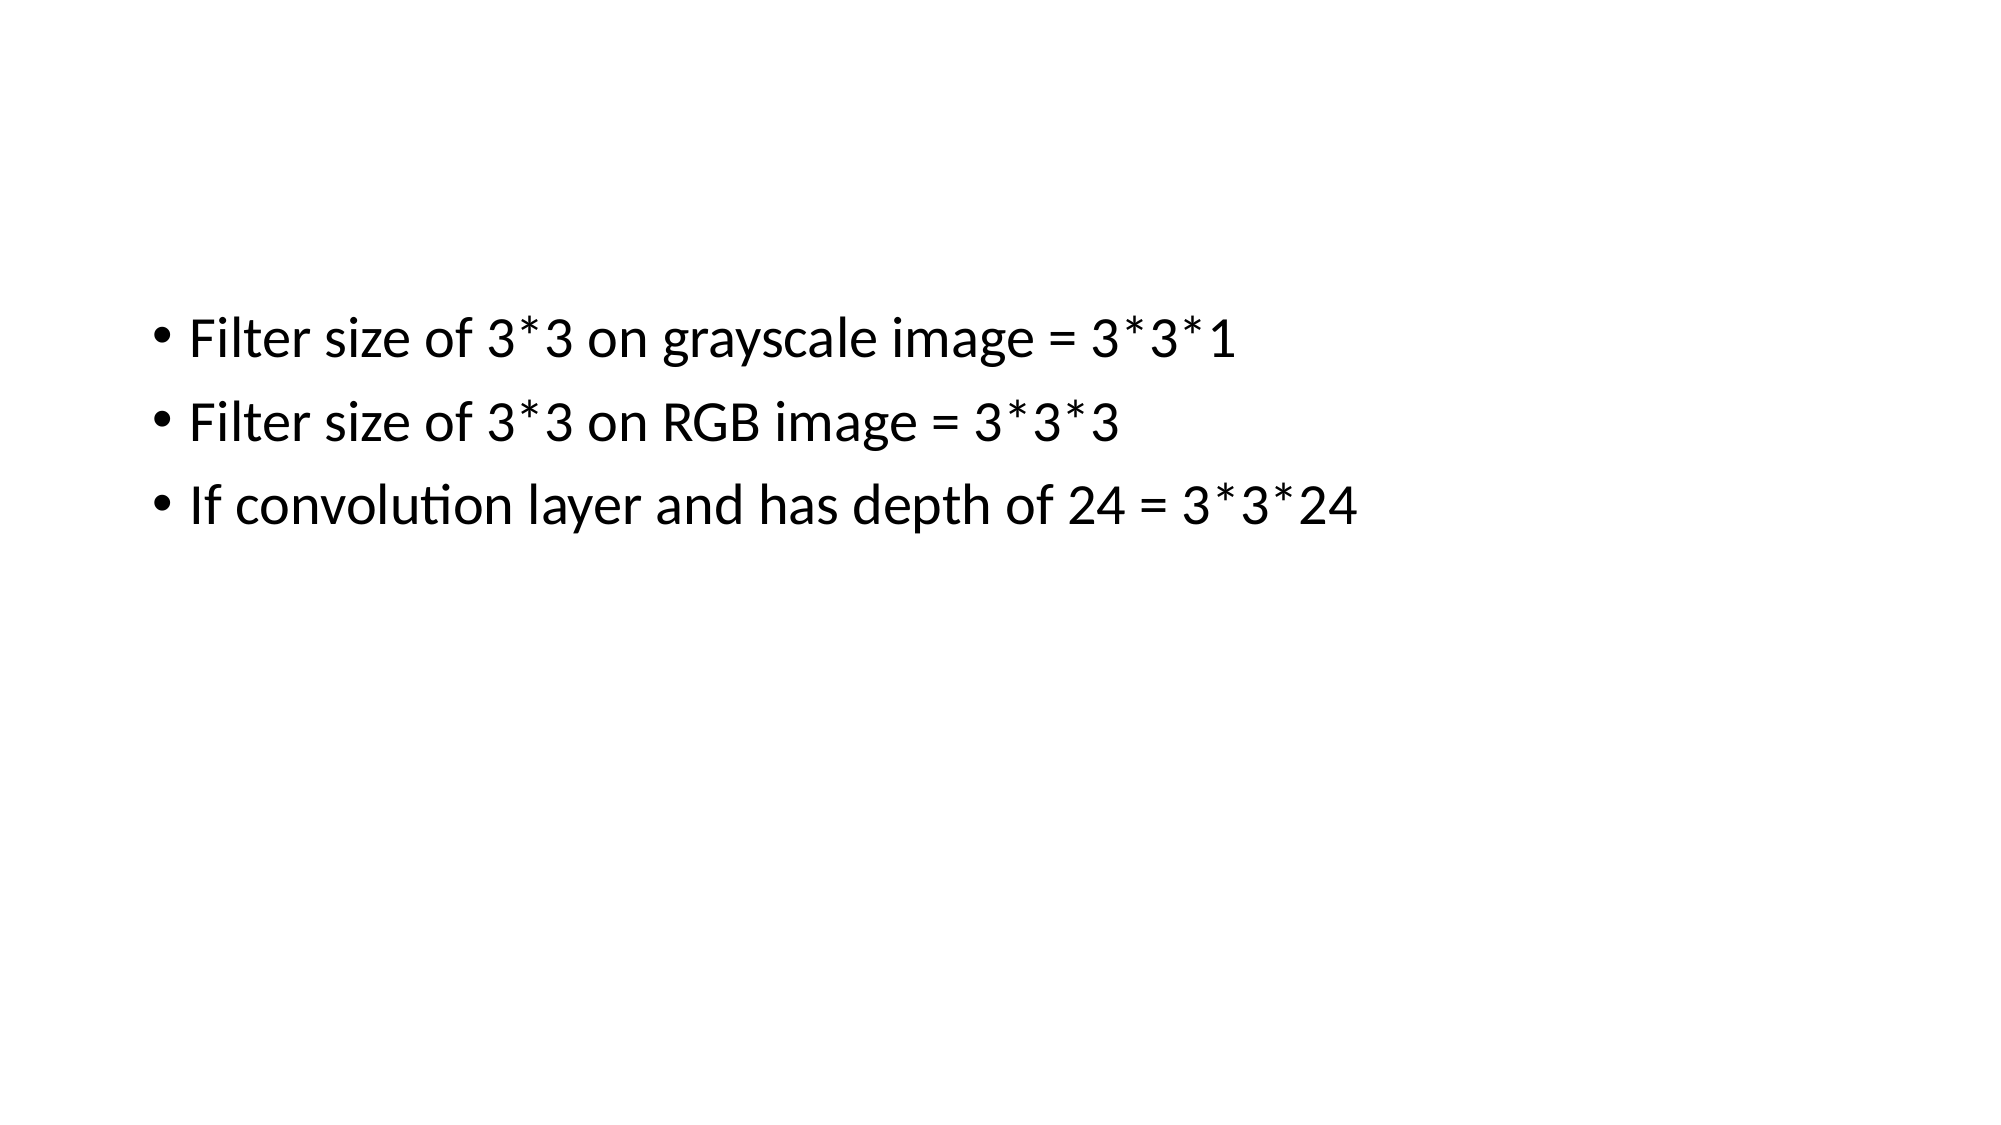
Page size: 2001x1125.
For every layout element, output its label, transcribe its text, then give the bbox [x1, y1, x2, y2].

list Filter size of 3*3 on grayscale image = 3*3*1 Filter size of 3*3 on RGB image = 3*3*3 If convolution layer and has depth of 24 = 3*3*24 [137, 299, 1863, 1014]
